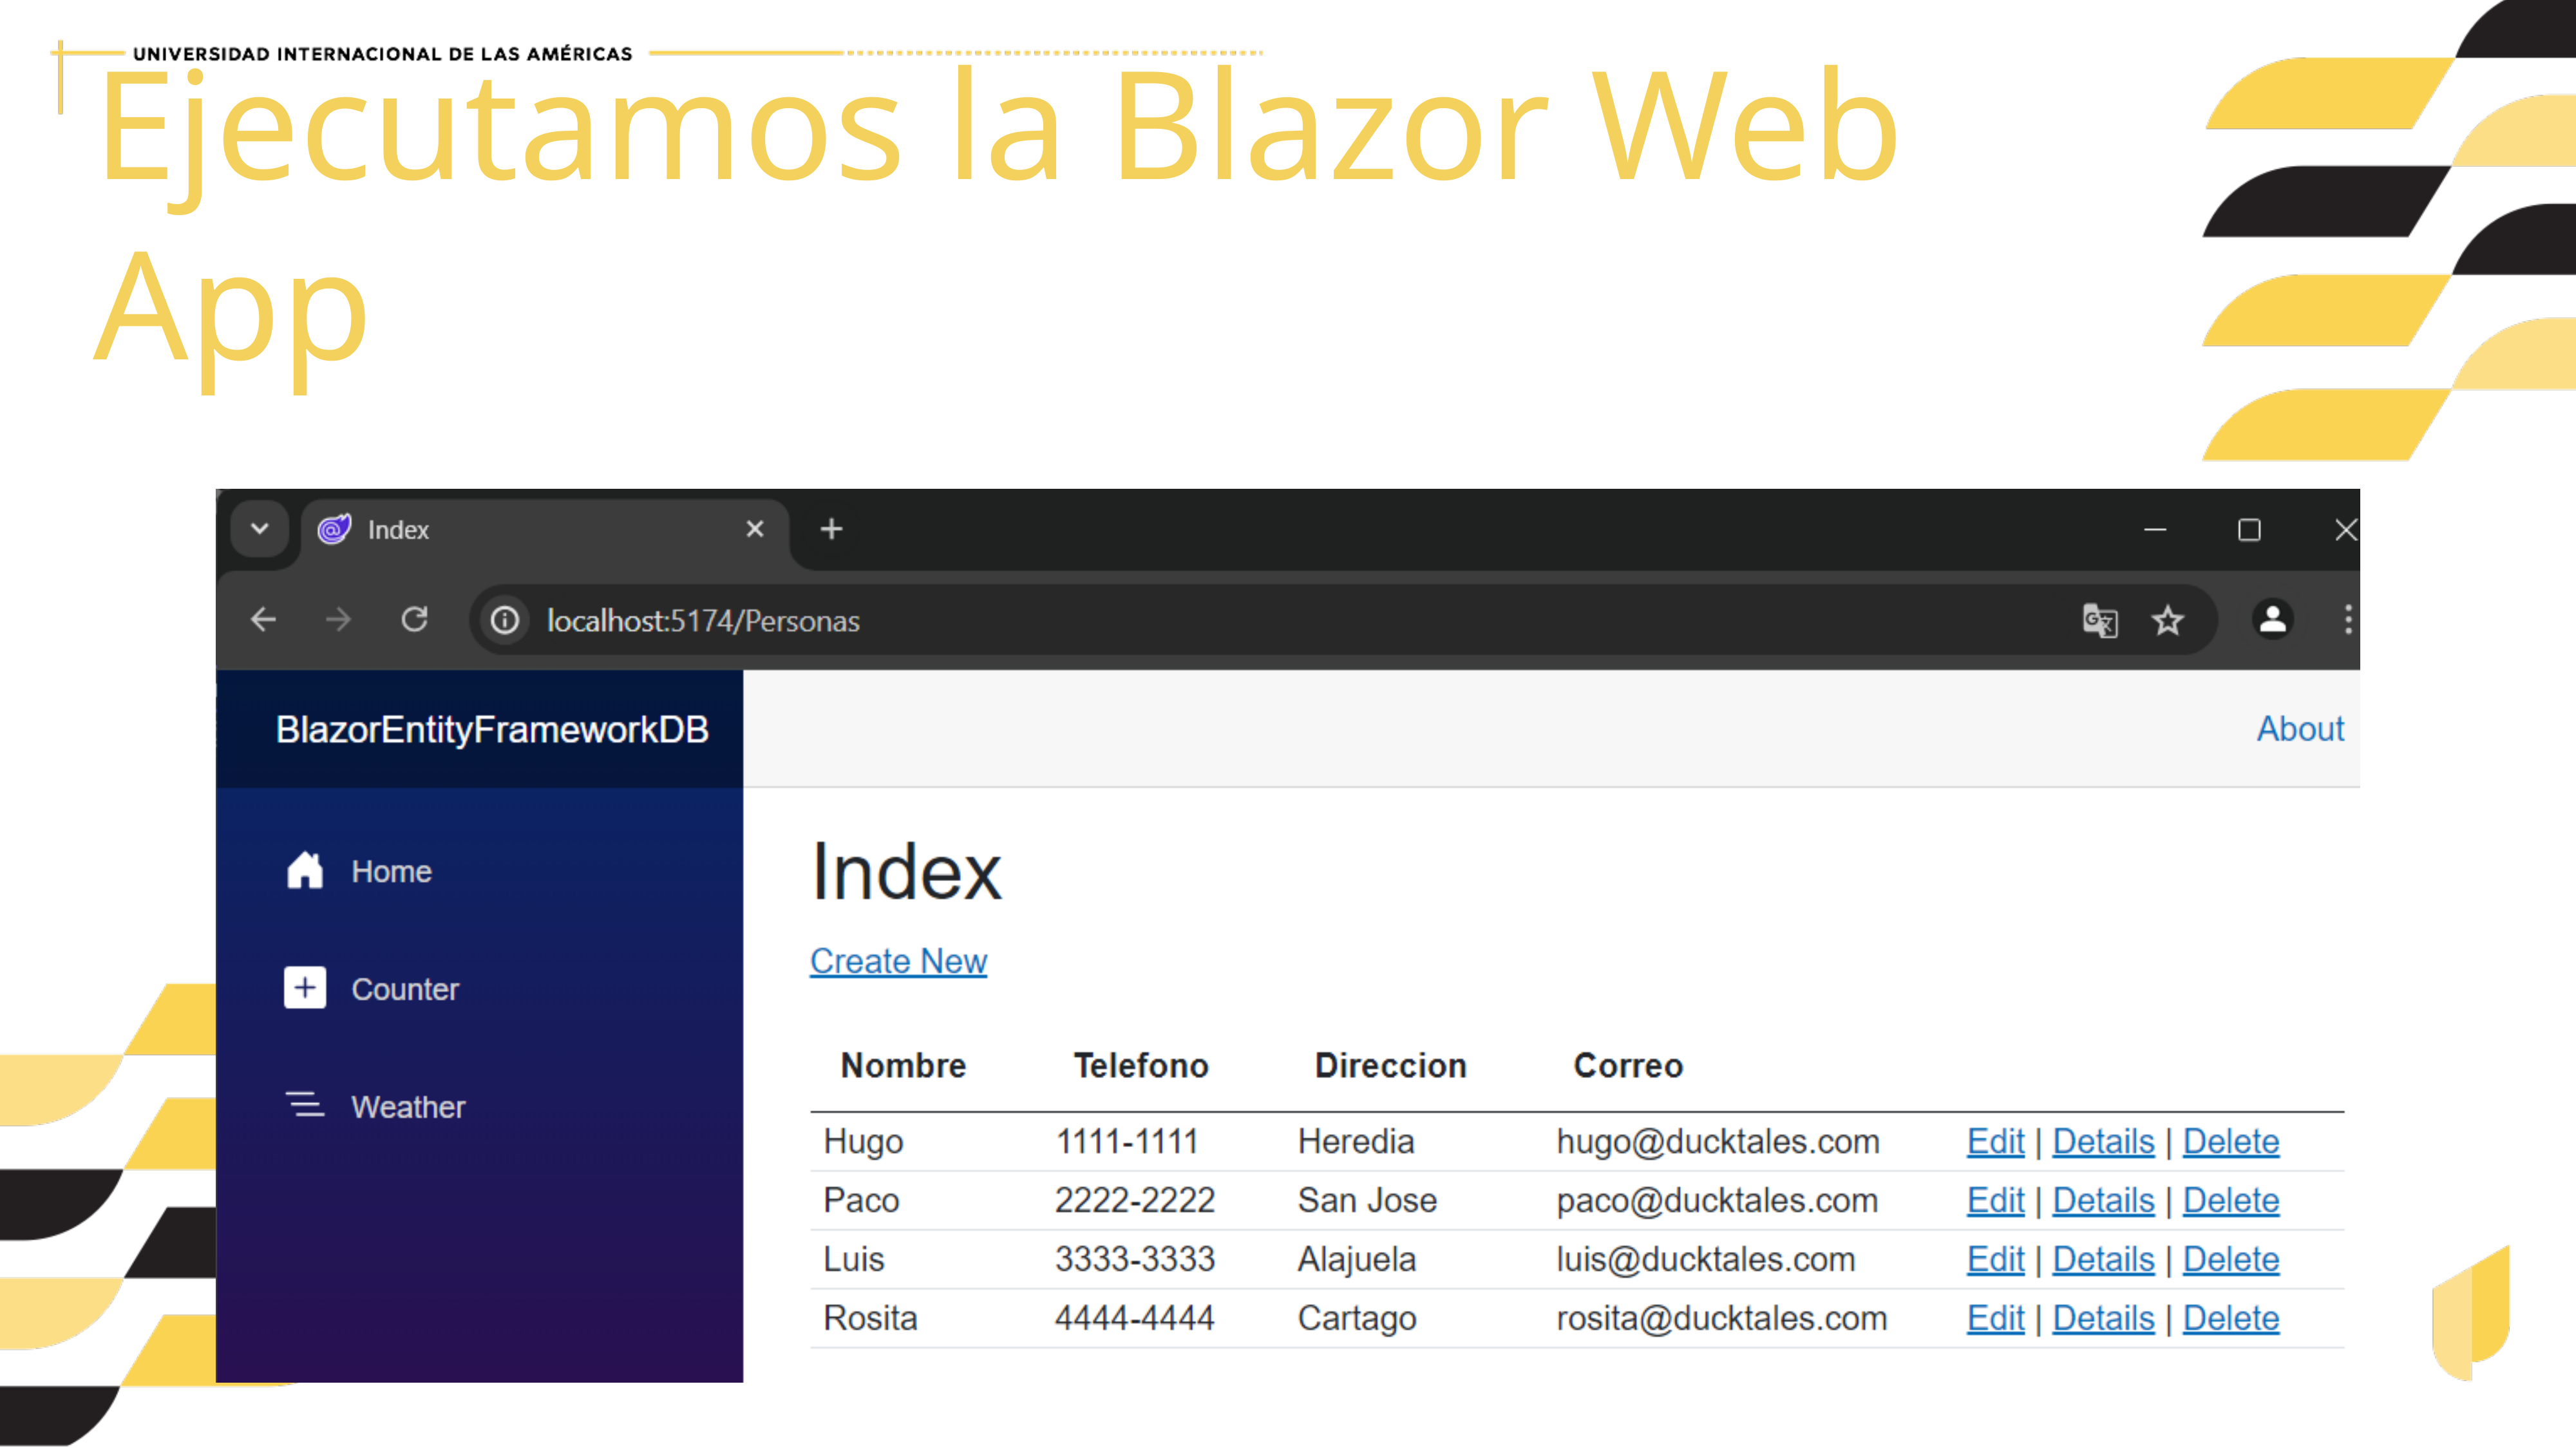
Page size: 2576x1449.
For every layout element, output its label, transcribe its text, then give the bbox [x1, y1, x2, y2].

list Ejecutamos la Blazor Web App [87, 92, 2040, 327]
picture [0, 0, 2576, 1449]
